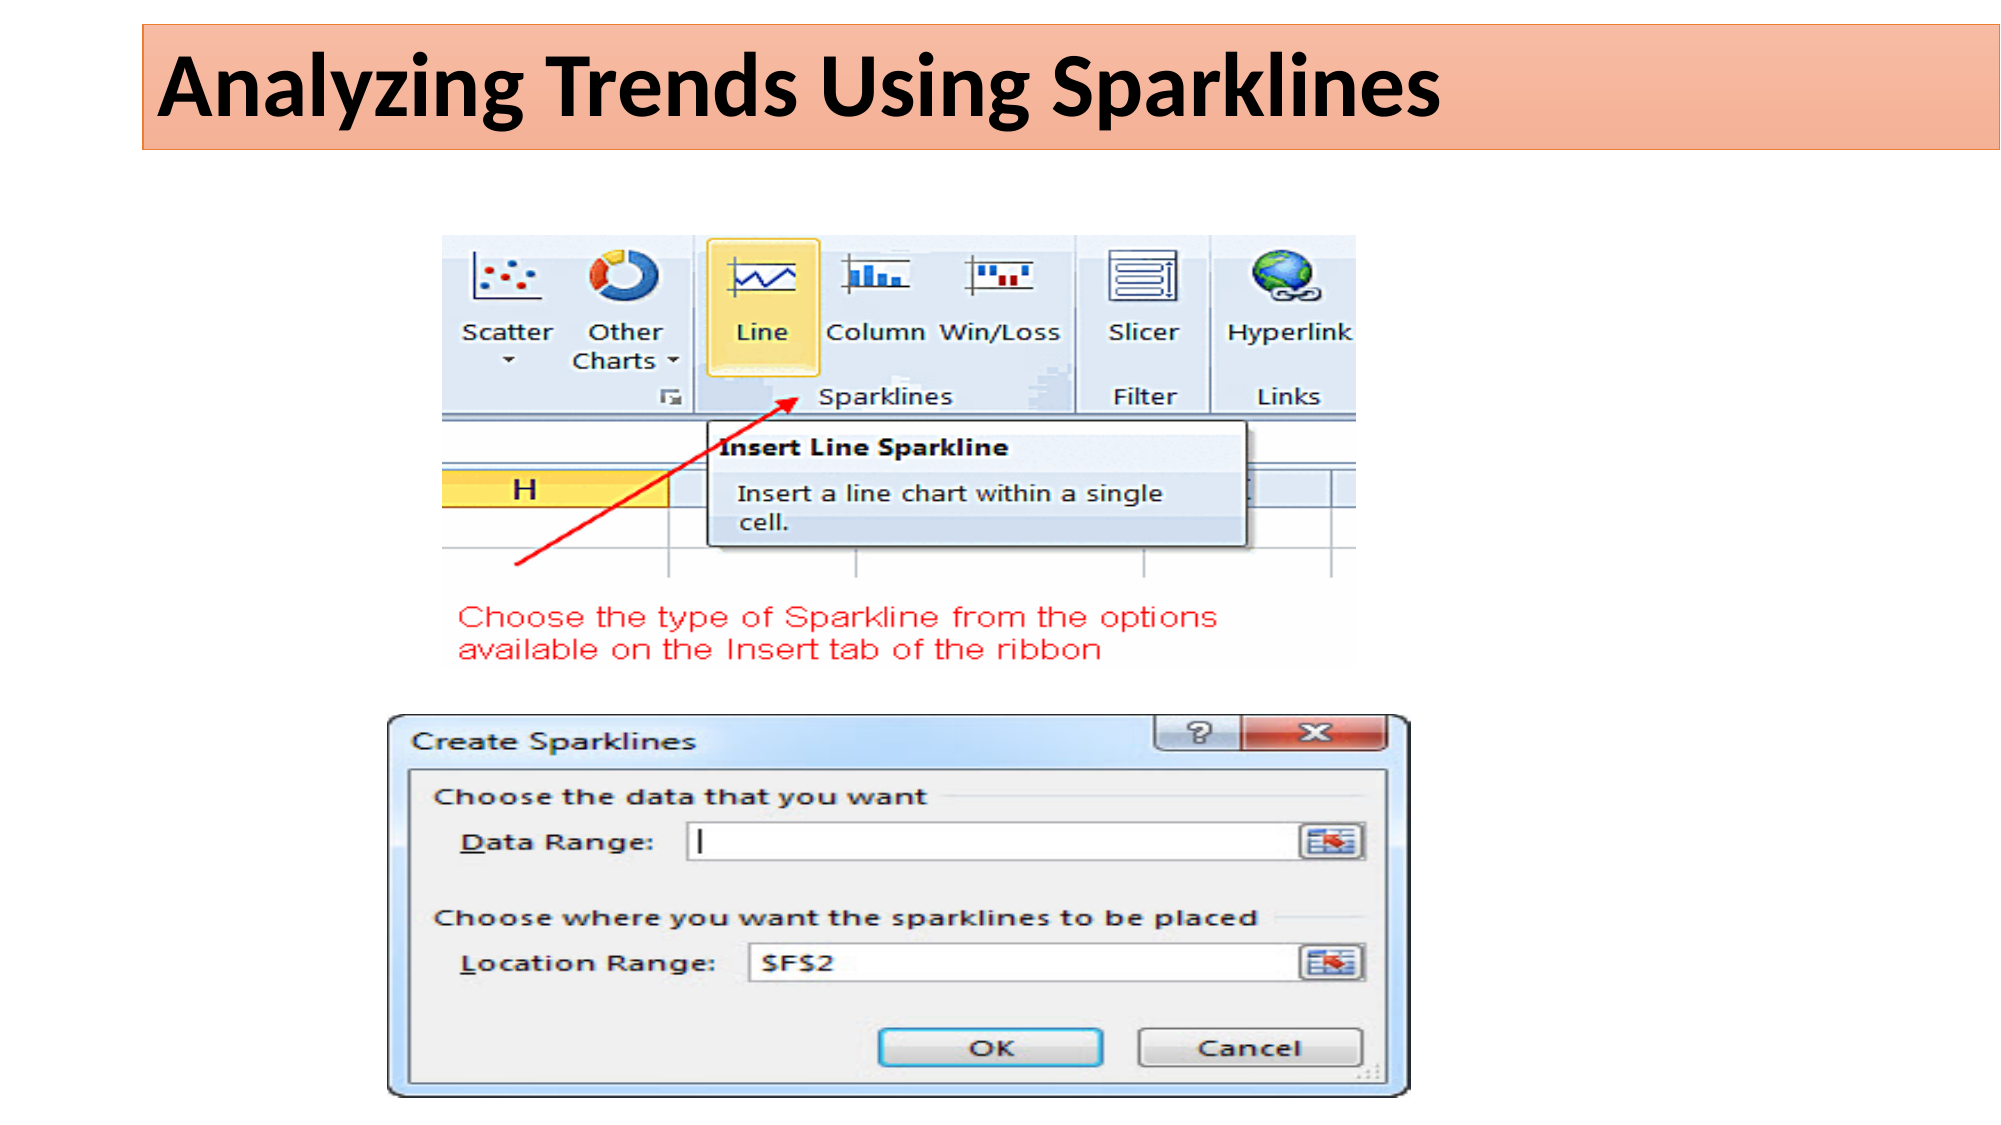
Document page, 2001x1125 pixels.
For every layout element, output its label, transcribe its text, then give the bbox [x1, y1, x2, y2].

picture [387, 714, 1411, 1098]
title Analyzing Trends Using Sparklines [142, 24, 2000, 150]
picture [441, 235, 1356, 668]
